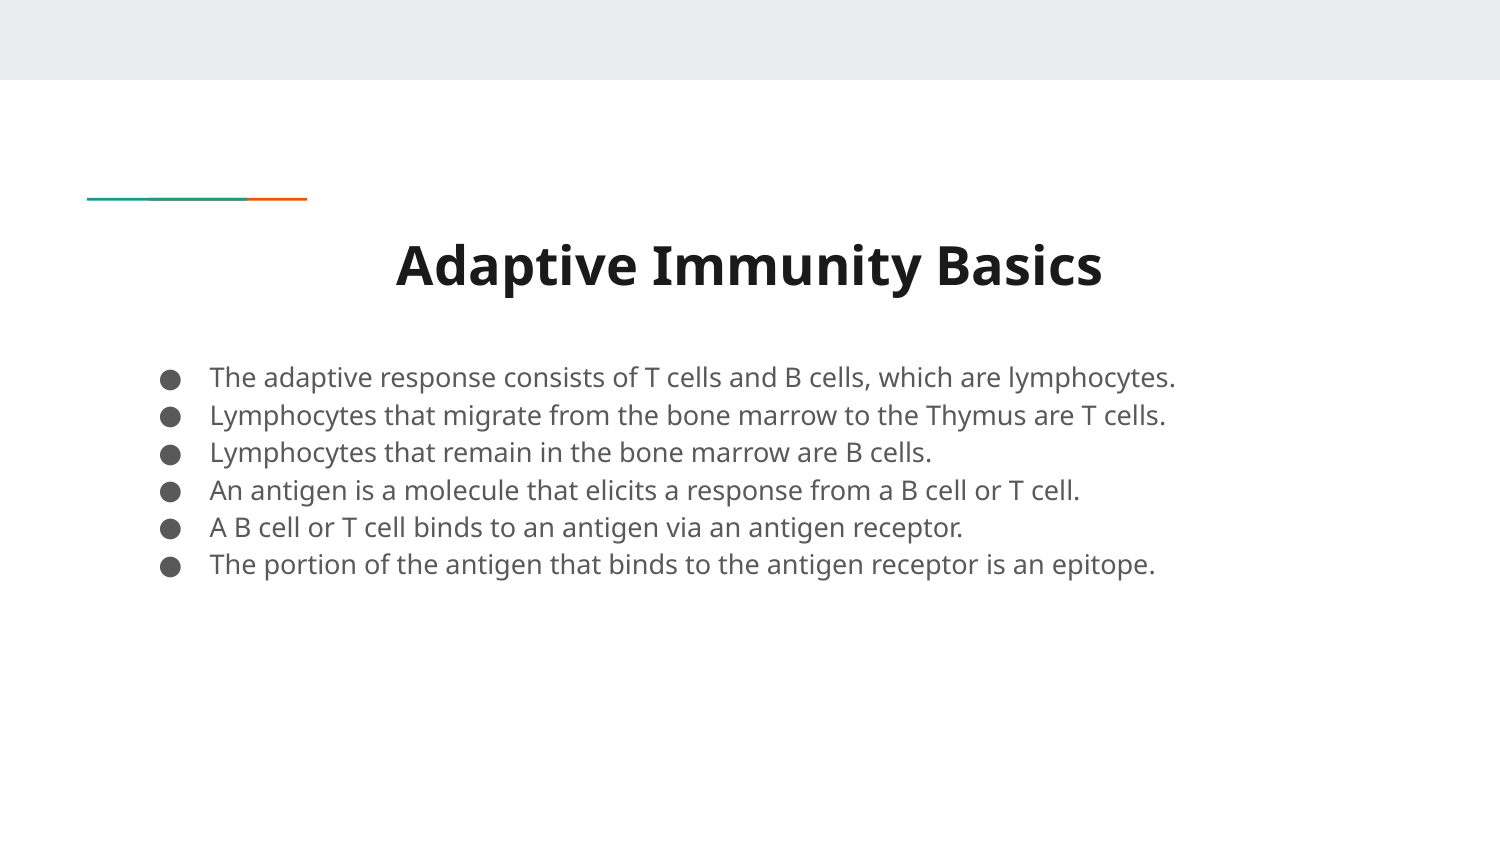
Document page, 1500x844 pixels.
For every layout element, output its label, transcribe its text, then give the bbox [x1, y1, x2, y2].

list The adaptive response consists of T cells and B cells, which are lymphocytes. Lymphocytes that migrate from the bone marrow to the Thymus are T cells. Lymphocytes that remain in the bone marrow are B cells. An antigen is a molecule that elicits a response from a B cell or T cell. A B cell or T cell binds to an antigen via an antigen receptor. The portion of the antigen that binds to the antigen receptor is an epitope. [119, 341, 1381, 712]
title Adaptive Immunity Basics [119, 216, 1381, 305]
